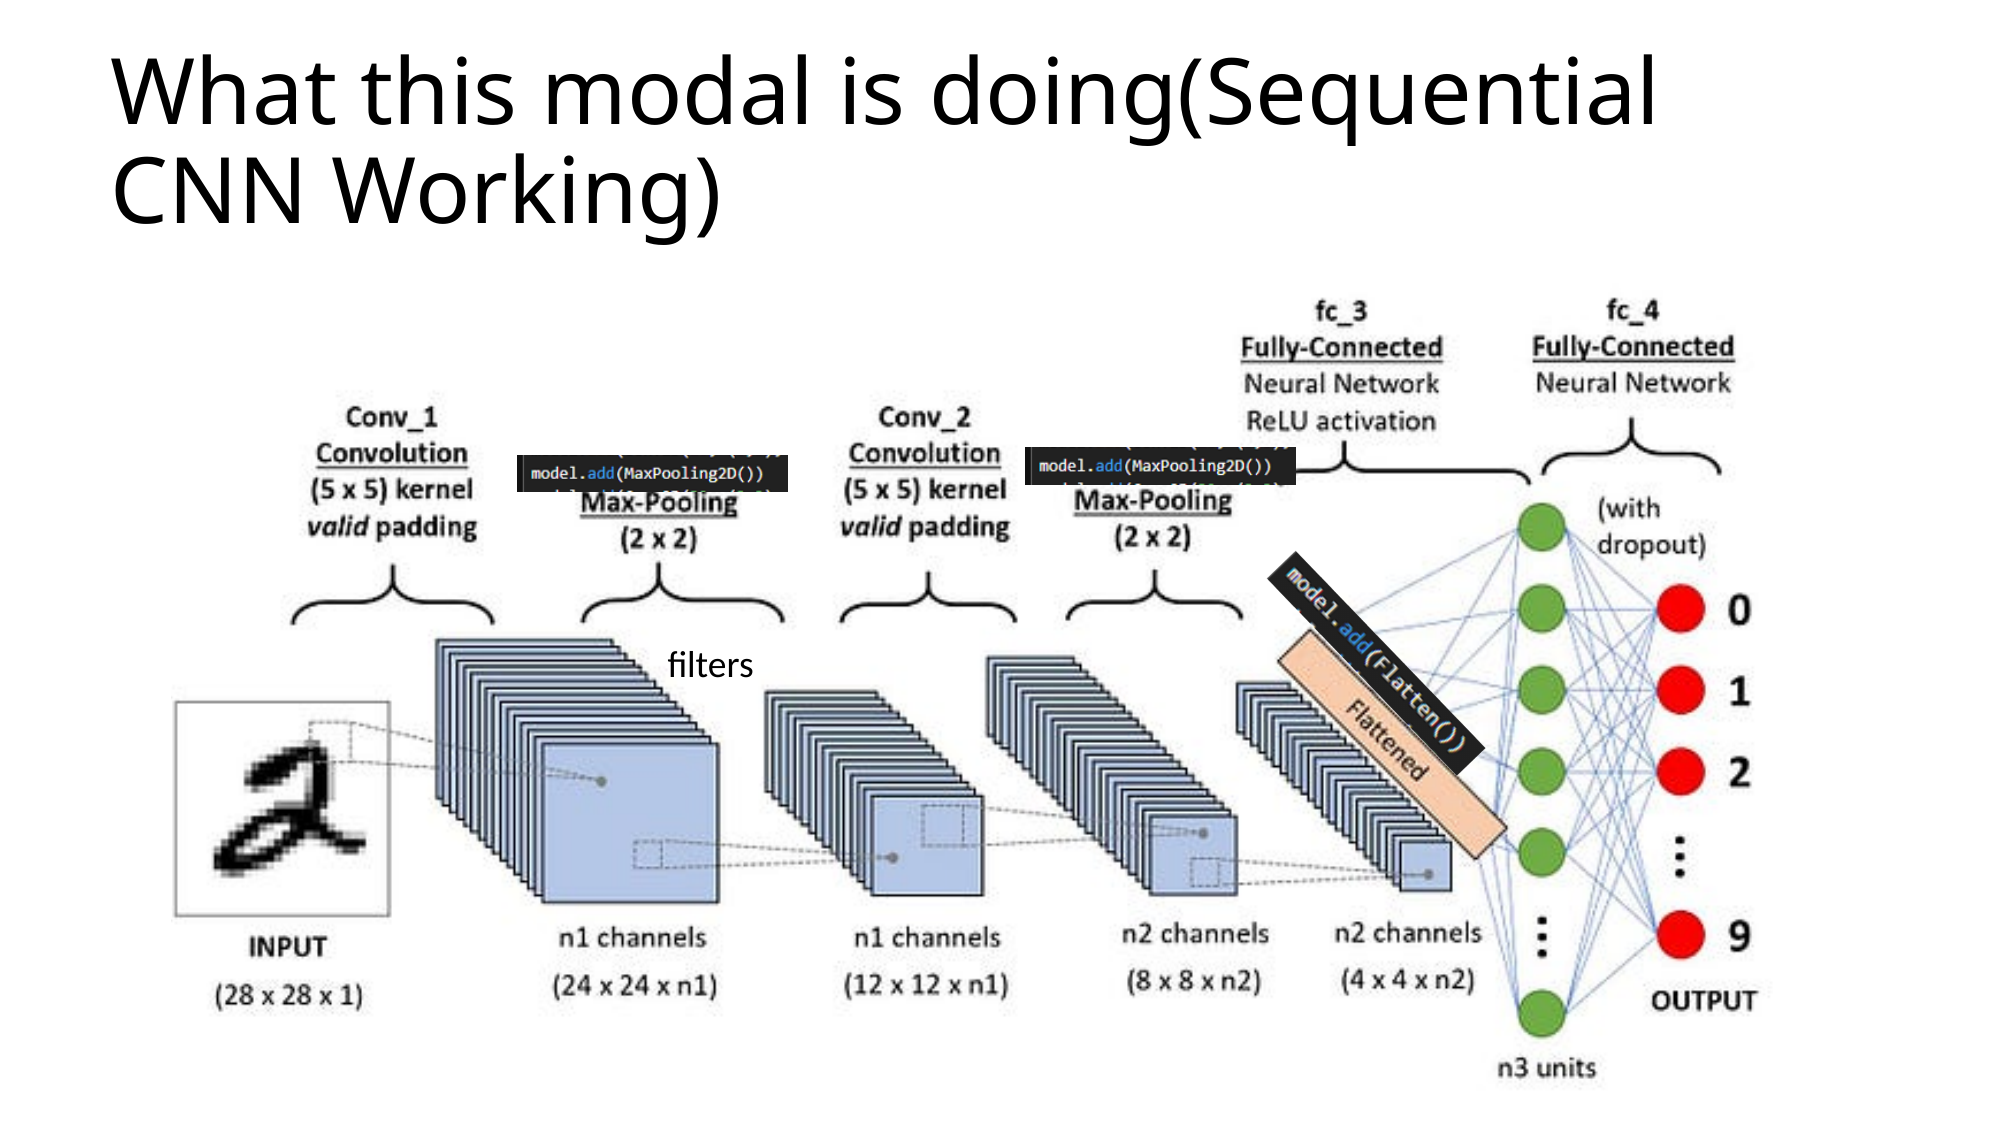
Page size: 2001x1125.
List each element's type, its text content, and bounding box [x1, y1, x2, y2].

title What this modal is doing(Sequential CNN Working) [95, 35, 1891, 253]
picture [171, 262, 1782, 1125]
